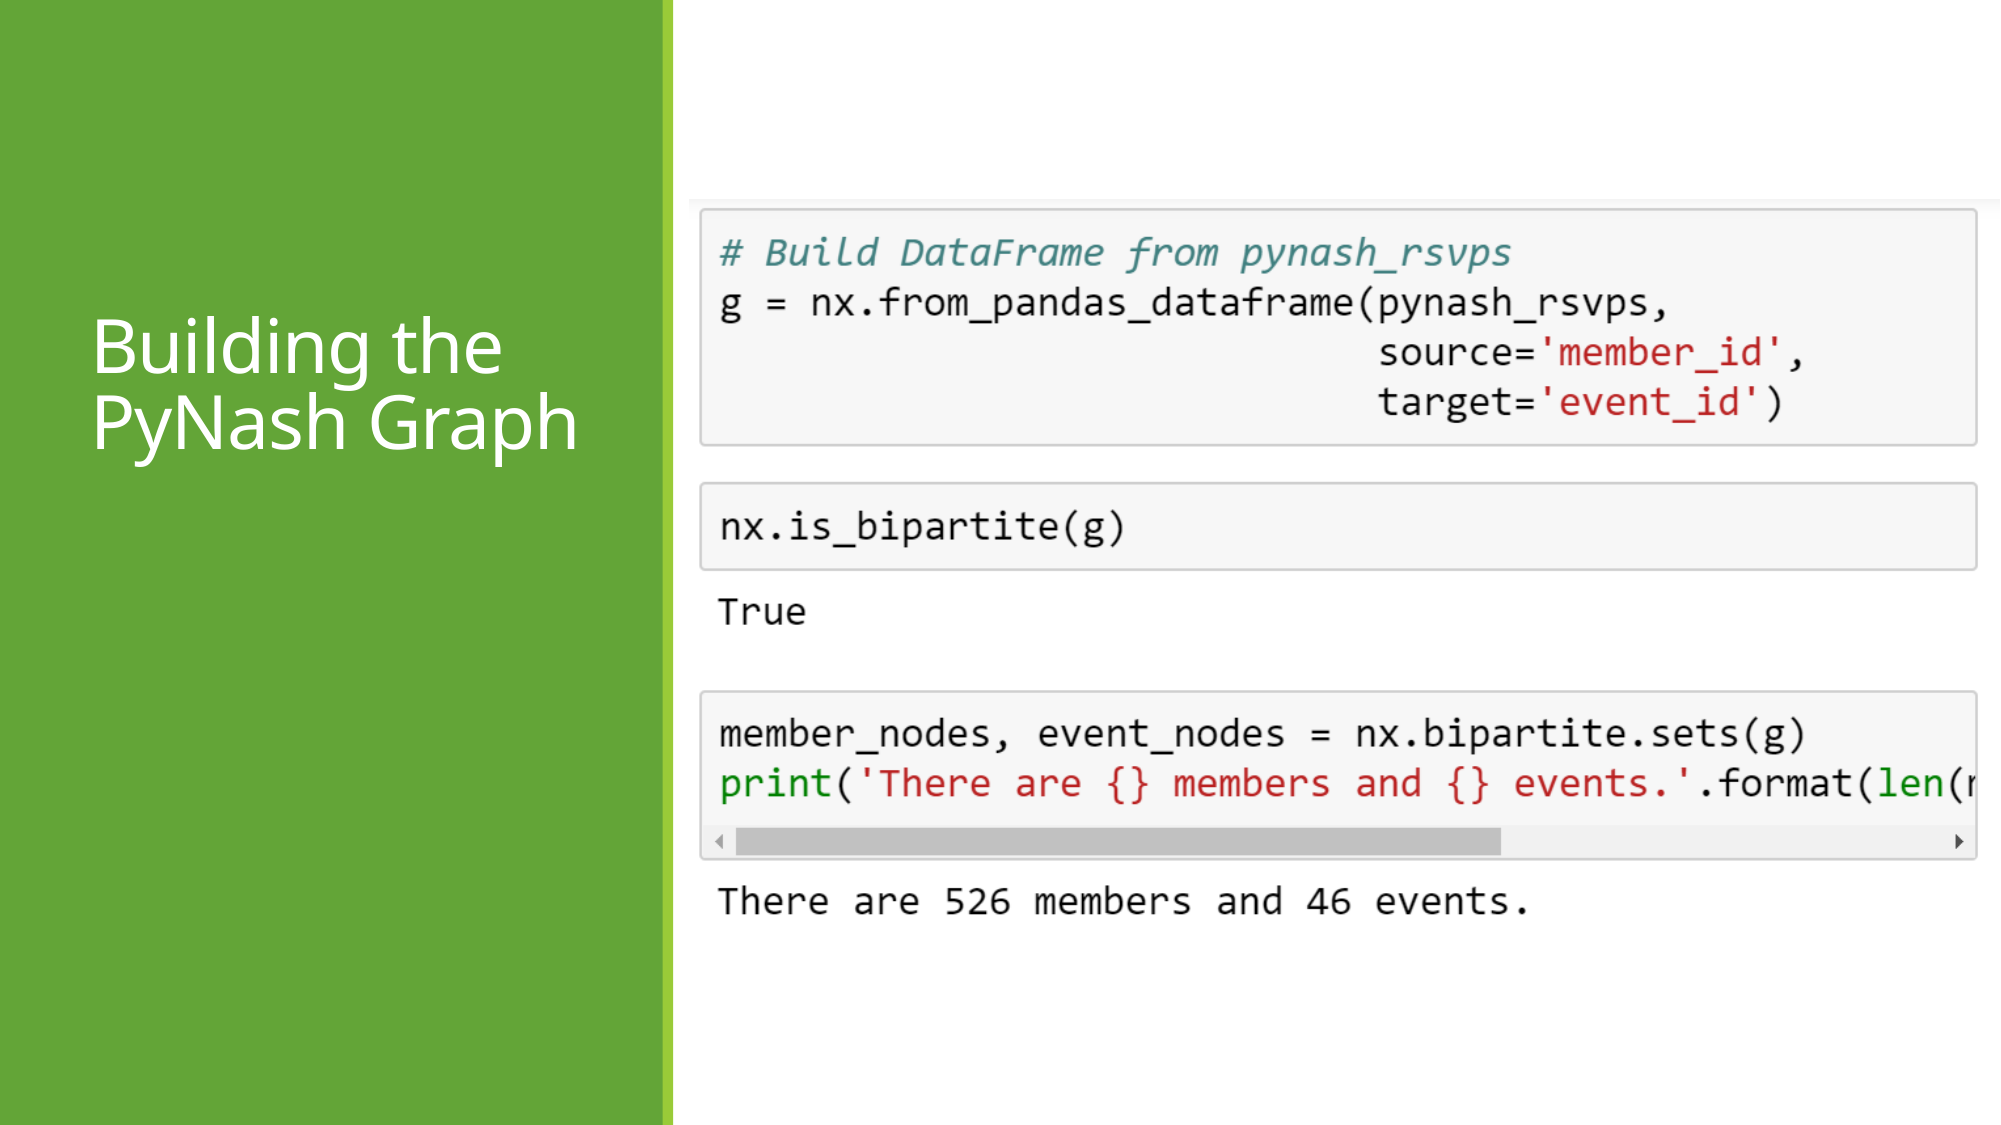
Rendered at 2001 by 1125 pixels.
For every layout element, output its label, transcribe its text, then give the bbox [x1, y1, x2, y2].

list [688, 198, 2000, 939]
title Building the PyNash Graph [75, 97, 600, 473]
